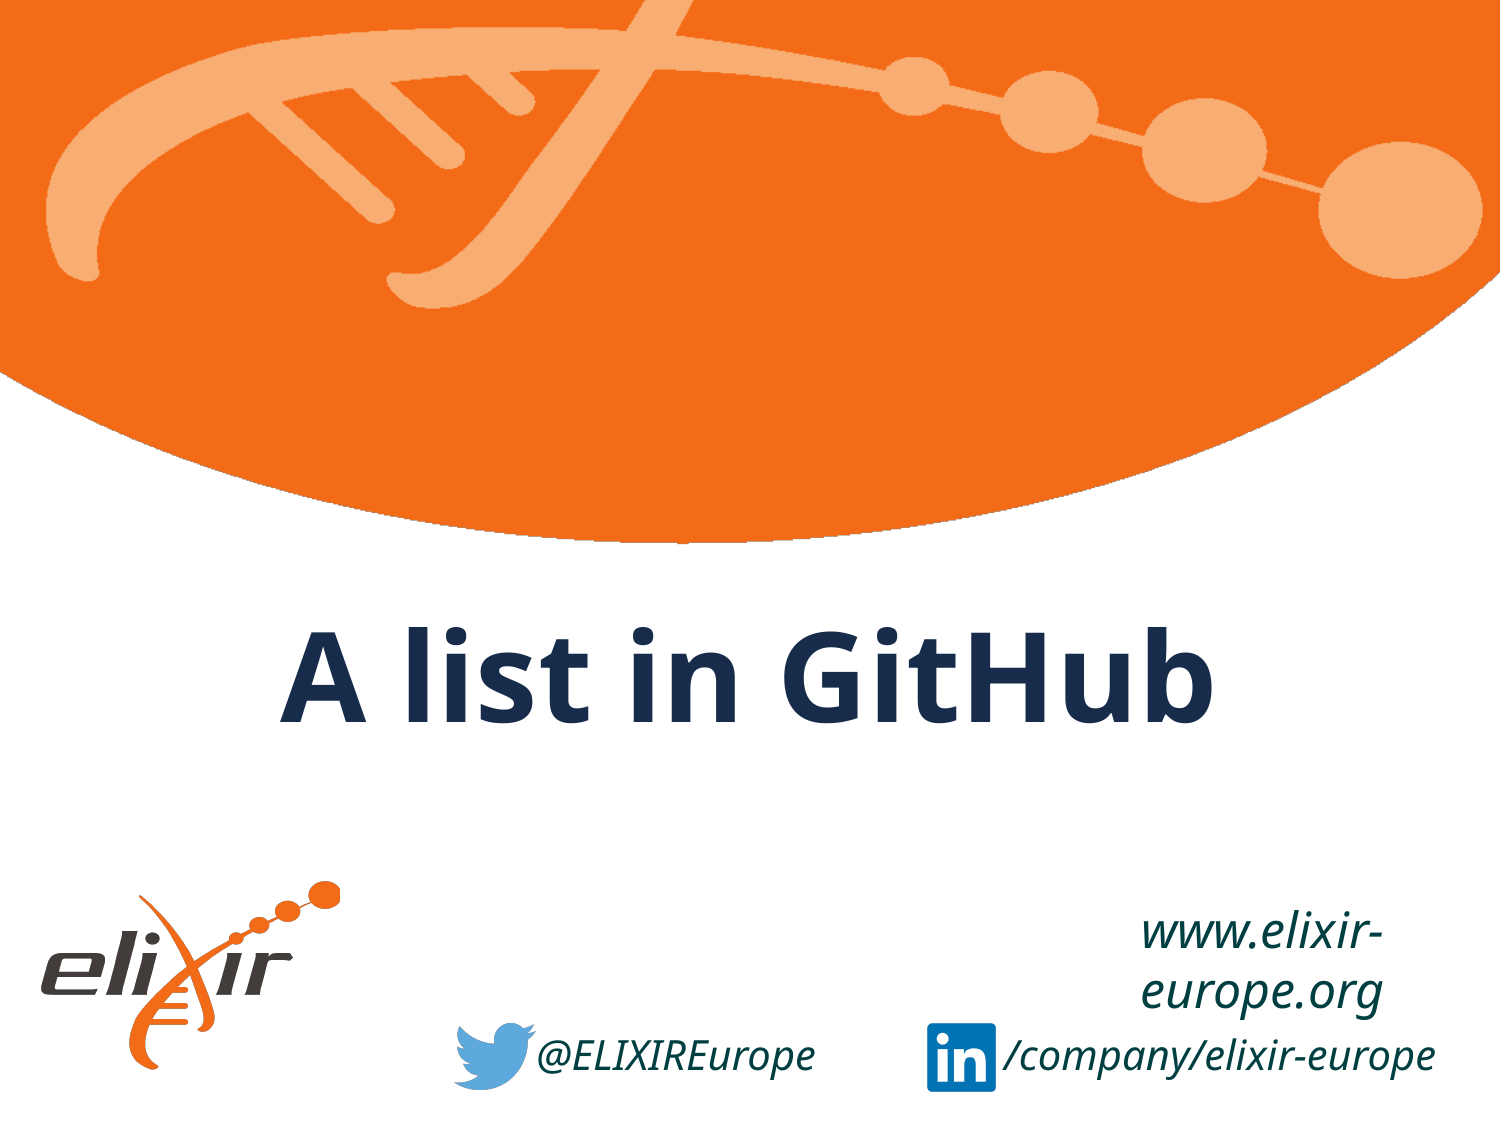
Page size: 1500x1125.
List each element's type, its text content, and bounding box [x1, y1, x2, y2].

picture [454, 1023, 536, 1090]
picture [1249, 984, 1263, 1005]
picture [927, 1023, 996, 1092]
picture [0, 0, 1500, 1085]
picture [1362, 984, 1376, 1005]
title A list in GitHub [112, 597, 1388, 835]
